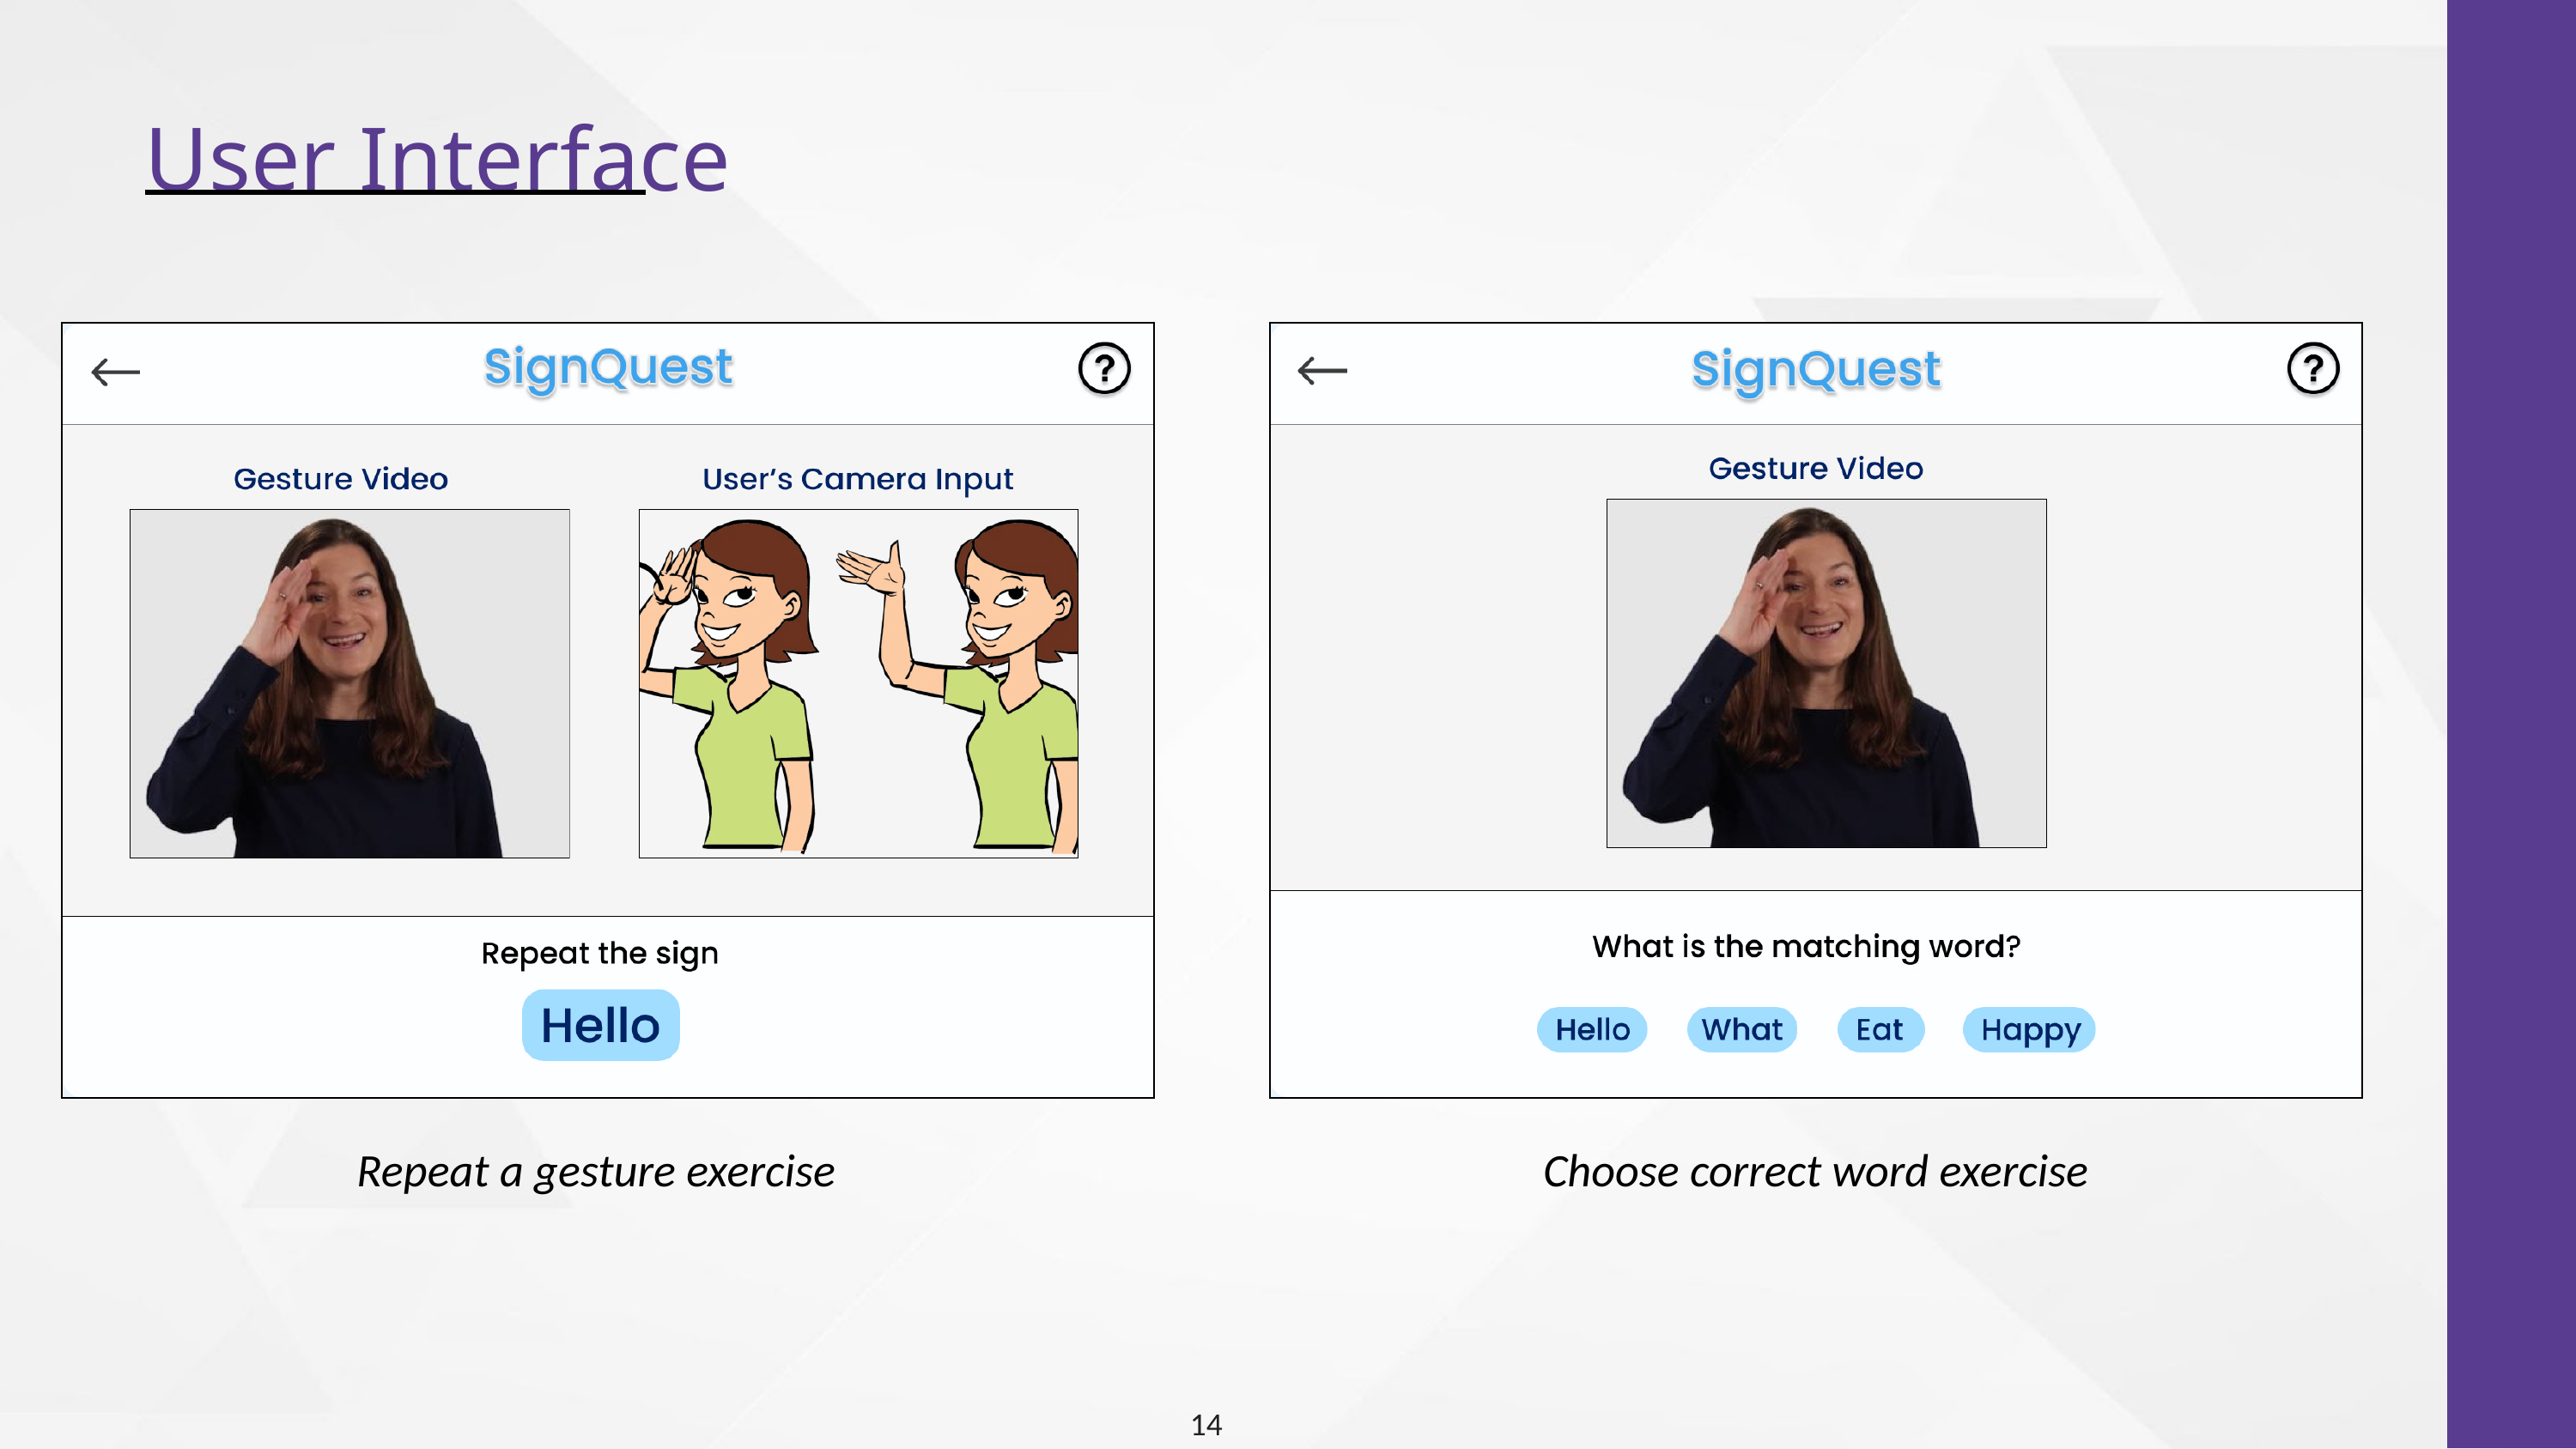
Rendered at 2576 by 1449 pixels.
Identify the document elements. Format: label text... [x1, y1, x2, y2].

text_box Repeat a gesture exercise [343, 1127, 1060, 1276]
text_box [0, 0, 2443, 1449]
text_box User Interface [144, 61, 843, 209]
slide_number 14 [934, 1397, 1236, 1449]
picture [1270, 323, 2362, 1097]
text_box Choose correct word exercise [1530, 1127, 2159, 1252]
picture [63, 323, 1153, 1097]
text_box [2446, 0, 2576, 1449]
